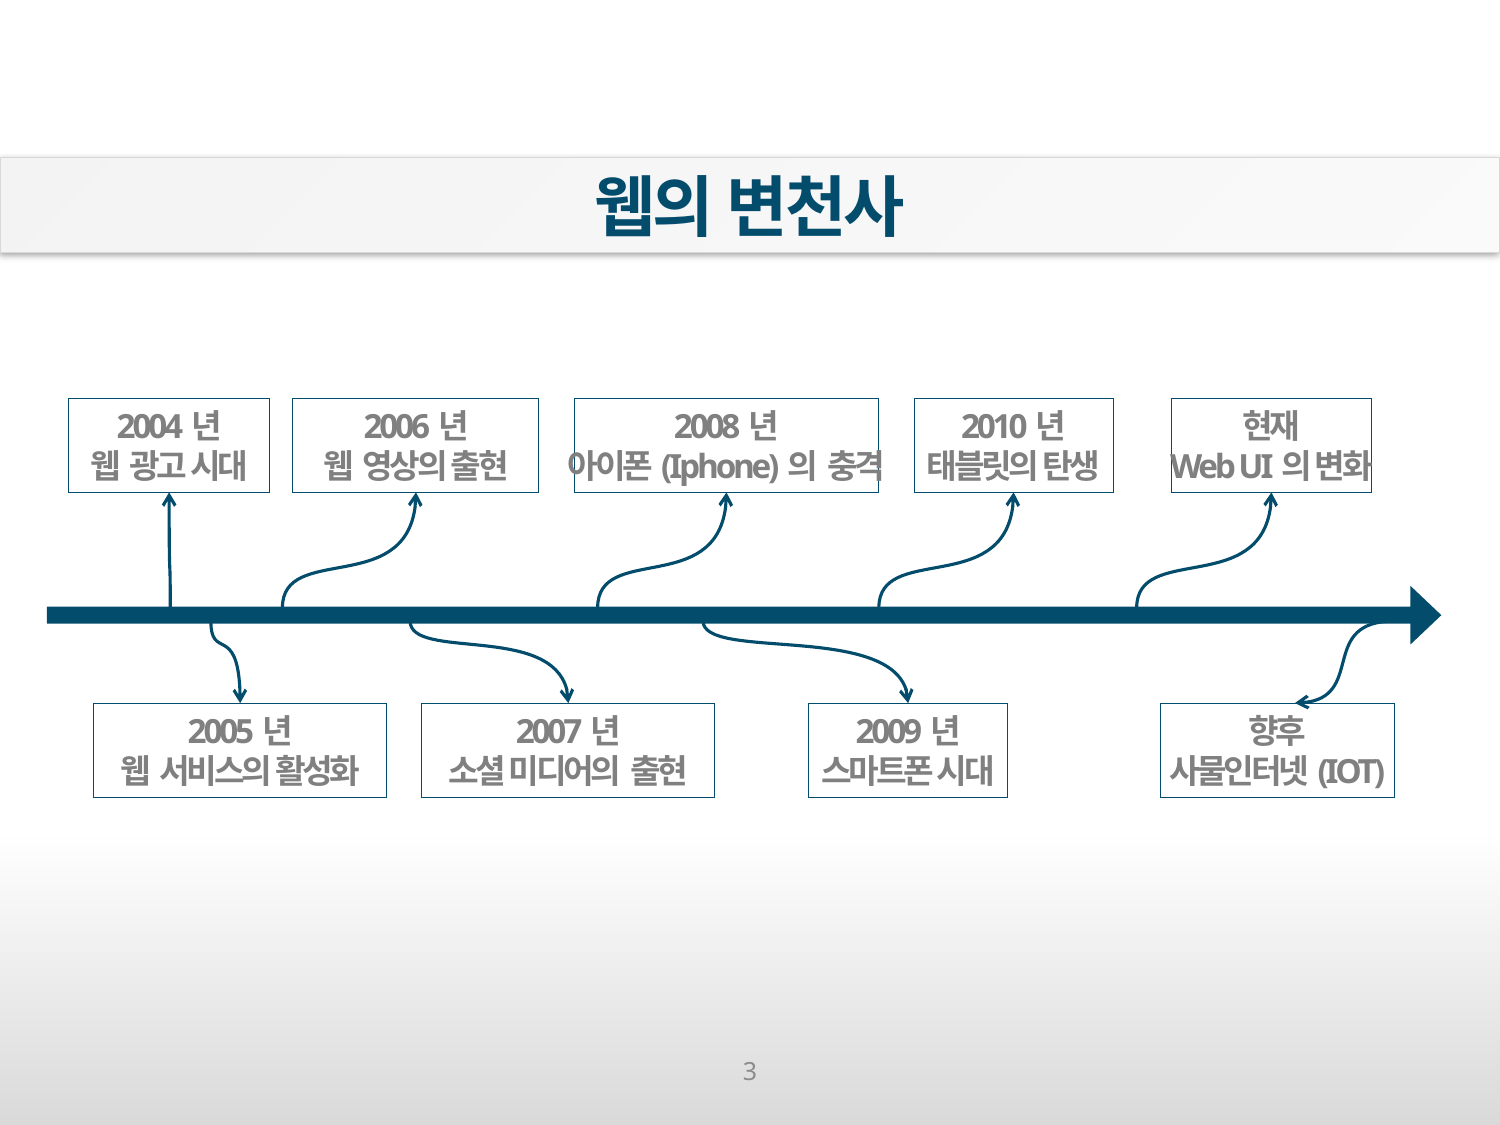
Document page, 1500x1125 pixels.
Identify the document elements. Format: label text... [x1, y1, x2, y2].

text_box 2005년 웹 서비스의 활성화 [93, 703, 387, 798]
slide_number 3 [575, 1042, 925, 1103]
text_box [44, 583, 1444, 647]
text_box 2004년 웹 광고 시대 [68, 398, 270, 493]
text_box 현재 Web UI의 변화 [1171, 398, 1372, 493]
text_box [184, 647, 267, 677]
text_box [282, 492, 417, 609]
text_box 2007년 소셜 미디어의 출현 [421, 703, 715, 798]
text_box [409, 620, 569, 704]
text_box 웹의 변천사 [0, 157, 1500, 253]
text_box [1136, 492, 1272, 609]
text_box 향후 사물인터넷(IOT) [1160, 703, 1395, 798]
text_box 2009년 스마트폰 시대 [808, 703, 1008, 798]
text_box 2008년 아이폰(Iphone)의 충격 [574, 398, 879, 493]
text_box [597, 492, 727, 609]
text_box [702, 620, 909, 704]
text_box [1294, 620, 1395, 704]
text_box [878, 492, 1014, 609]
text_box 2006년 웹 영상의 출현 [292, 398, 539, 493]
text_box 2010년 태블릿의 탄생 [914, 398, 1114, 493]
